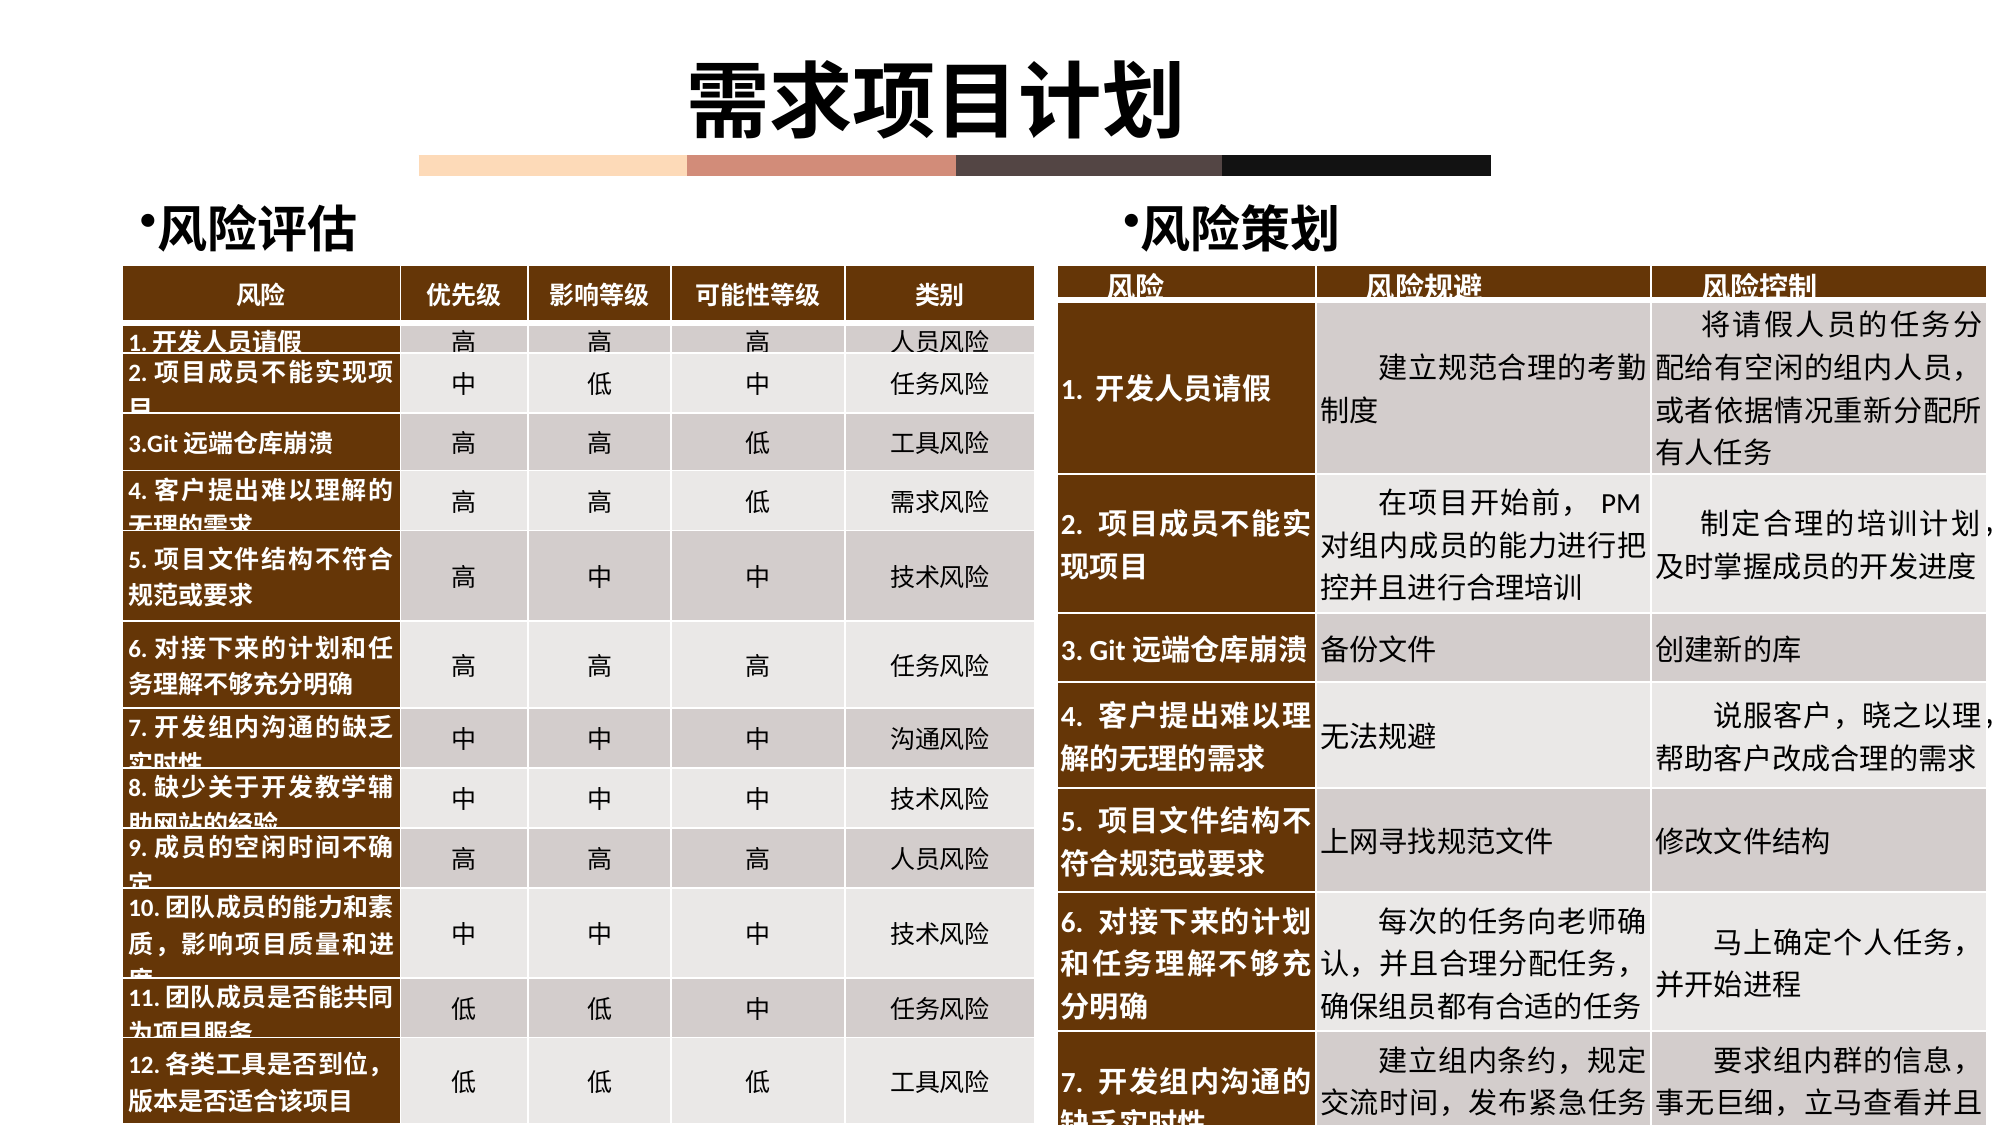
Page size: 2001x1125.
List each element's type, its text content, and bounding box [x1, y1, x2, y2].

table_cell 3. Git远端仓库崩溃 [1058, 614, 1315, 681]
table_cell 中 [401, 769, 527, 827]
table_cell 中 [672, 979, 844, 1037]
table_cell 高 [401, 414, 527, 470]
table_cell 修改文件结构 [1652, 789, 1986, 891]
table_cell 高 [529, 622, 670, 707]
table_cell 高 [529, 326, 670, 352]
table_cell 中 [672, 531, 844, 620]
table_cell 中 [401, 709, 527, 767]
table_header 风险控制 [1652, 266, 1986, 297]
table_cell 任务风险 [846, 622, 1034, 707]
table_header 优先级 [401, 266, 527, 320]
table_cell 无法规避 [1317, 683, 1650, 787]
table_cell 马上确定个人任务，并开始进程 [1652, 893, 1986, 1030]
table_cell 低 [529, 1038, 670, 1123]
table_cell 5. 项目文件结构不符合规范或要求 [1058, 789, 1315, 891]
table_cell 制定合理的培训计划，及时掌握成员的开发进度 [1652, 475, 1986, 612]
table_cell 高 [401, 829, 527, 887]
table_cell 工具风险 [846, 414, 1034, 470]
table_cell 11.团队成员是否能共同为项目服务 [123, 979, 400, 1037]
table_cell 低 [672, 414, 844, 470]
table_cell 技术风险 [846, 889, 1034, 977]
table_cell 工具风险 [846, 1038, 1034, 1123]
table_cell 建立组内条约，规定交流时间，发布紧急任务时记得@全部人员 [1317, 1032, 1650, 1125]
table_cell 3.Git远端仓库崩溃 [123, 414, 400, 470]
table_cell 高 [529, 829, 670, 887]
table_cell 高 [672, 622, 844, 707]
table_cell 备份文件 [1317, 614, 1650, 681]
table_cell 低 [672, 1038, 844, 1123]
table_cell 高 [529, 414, 670, 470]
table_cell 低 [529, 354, 670, 412]
table_cell 高 [401, 326, 527, 352]
table_cell 8.缺少关于开发教学辅助网站的经验 [123, 769, 400, 827]
table_cell 低 [401, 1038, 527, 1123]
table_cell 低 [401, 979, 527, 1037]
table_cell 7. 开发组内沟通的缺乏实时性 [1058, 1032, 1315, 1125]
table_cell 创建新的库 [1652, 614, 1986, 681]
table_cell 中 [401, 354, 527, 412]
table_cell 中 [401, 889, 527, 977]
table_cell 在项目开始前，PM对组内成员的能力进行把控并且进行合理培训 [1317, 475, 1650, 612]
table_cell 中 [529, 889, 670, 977]
table_cell 中 [672, 889, 844, 977]
table_cell 中 [529, 769, 670, 827]
table_header 风险 [123, 266, 400, 320]
table_cell 需求风险 [846, 471, 1034, 530]
table_cell 1. 开发人员请假 [1058, 303, 1315, 473]
table_cell 低 [672, 471, 844, 530]
table_cell 高 [672, 829, 844, 887]
table_cell 12.各类工具是否到位，版本是否适合该项目 [123, 1038, 400, 1123]
table_cell 1.开发人员请假 [123, 326, 400, 352]
table_header 风险 [1058, 266, 1315, 297]
table_header 类别 [846, 266, 1034, 320]
table_cell 沟通风险 [846, 709, 1034, 767]
table_cell 人员风险 [846, 829, 1034, 887]
list 需求项目计划 [671, 52, 1388, 112]
table_cell 将请假人员的任务分配给有空闲的组内人员，或者依据情况重新分配所有人任务 [1652, 303, 1986, 473]
table_cell 建立规范合理的考勤制度 [1317, 303, 1650, 473]
table_cell 10.团队成员的能力和素质，影响项目质量和进度 [123, 889, 400, 977]
table_cell 高 [401, 471, 527, 530]
table_cell 每次的任务向老师确认，并且合理分配任务，确保组员都有合适的任务 [1317, 893, 1650, 1030]
table_cell 4.客户提出难以理解的无理的需求 [123, 471, 400, 530]
table_cell 中 [529, 531, 670, 620]
table_header 风险规避 [1317, 266, 1650, 297]
table_cell 中 [529, 709, 670, 767]
table_cell 7.开发组内沟通的缺乏实时性 [123, 709, 400, 767]
table_cell 中 [672, 354, 844, 412]
text_box 风险策划 [1049, 189, 1356, 265]
table_cell 2. 项目成员不能实现项目 [1058, 475, 1315, 612]
table_cell 9.成员的空闲时间不确定 [123, 829, 400, 887]
table_cell 技术风险 [846, 769, 1034, 827]
table_cell 任务风险 [846, 354, 1034, 412]
table_cell 技术风险 [846, 531, 1034, 620]
table_cell 中 [672, 769, 844, 827]
table_cell 人员风险 [846, 326, 1034, 352]
table_cell 5.项目文件结构不符合规范或要求 [123, 531, 400, 620]
table_header 影响等级 [529, 266, 670, 320]
table_cell 高 [401, 531, 527, 620]
table_cell 要求组内群的信息，事无巨细，立马查看并且回复 [1652, 1032, 1986, 1125]
table_cell 低 [529, 979, 670, 1037]
table_cell 高 [672, 326, 844, 352]
table_cell 说服客户，晓之以理，帮助客户改成合理的需求 [1652, 683, 1986, 787]
table_cell 4. 客户提出难以理解的无理的需求 [1058, 683, 1315, 787]
table_header 可能性等级 [672, 266, 844, 320]
text_box 风险评估 [124, 189, 373, 264]
table_cell 2.项目成员不能实现项目 [123, 354, 400, 412]
table_cell 6. 对接下来的计划和任务理解不够充分明确 [1058, 893, 1315, 1030]
table_cell 中 [672, 709, 844, 767]
table_cell 6.对接下来的计划和任务理解不够充分明确 [123, 622, 400, 707]
table_cell 高 [401, 622, 527, 707]
table_cell 上网寻找规范文件 [1317, 789, 1650, 891]
table_cell 任务风险 [846, 979, 1034, 1037]
table_cell 高 [529, 471, 670, 530]
